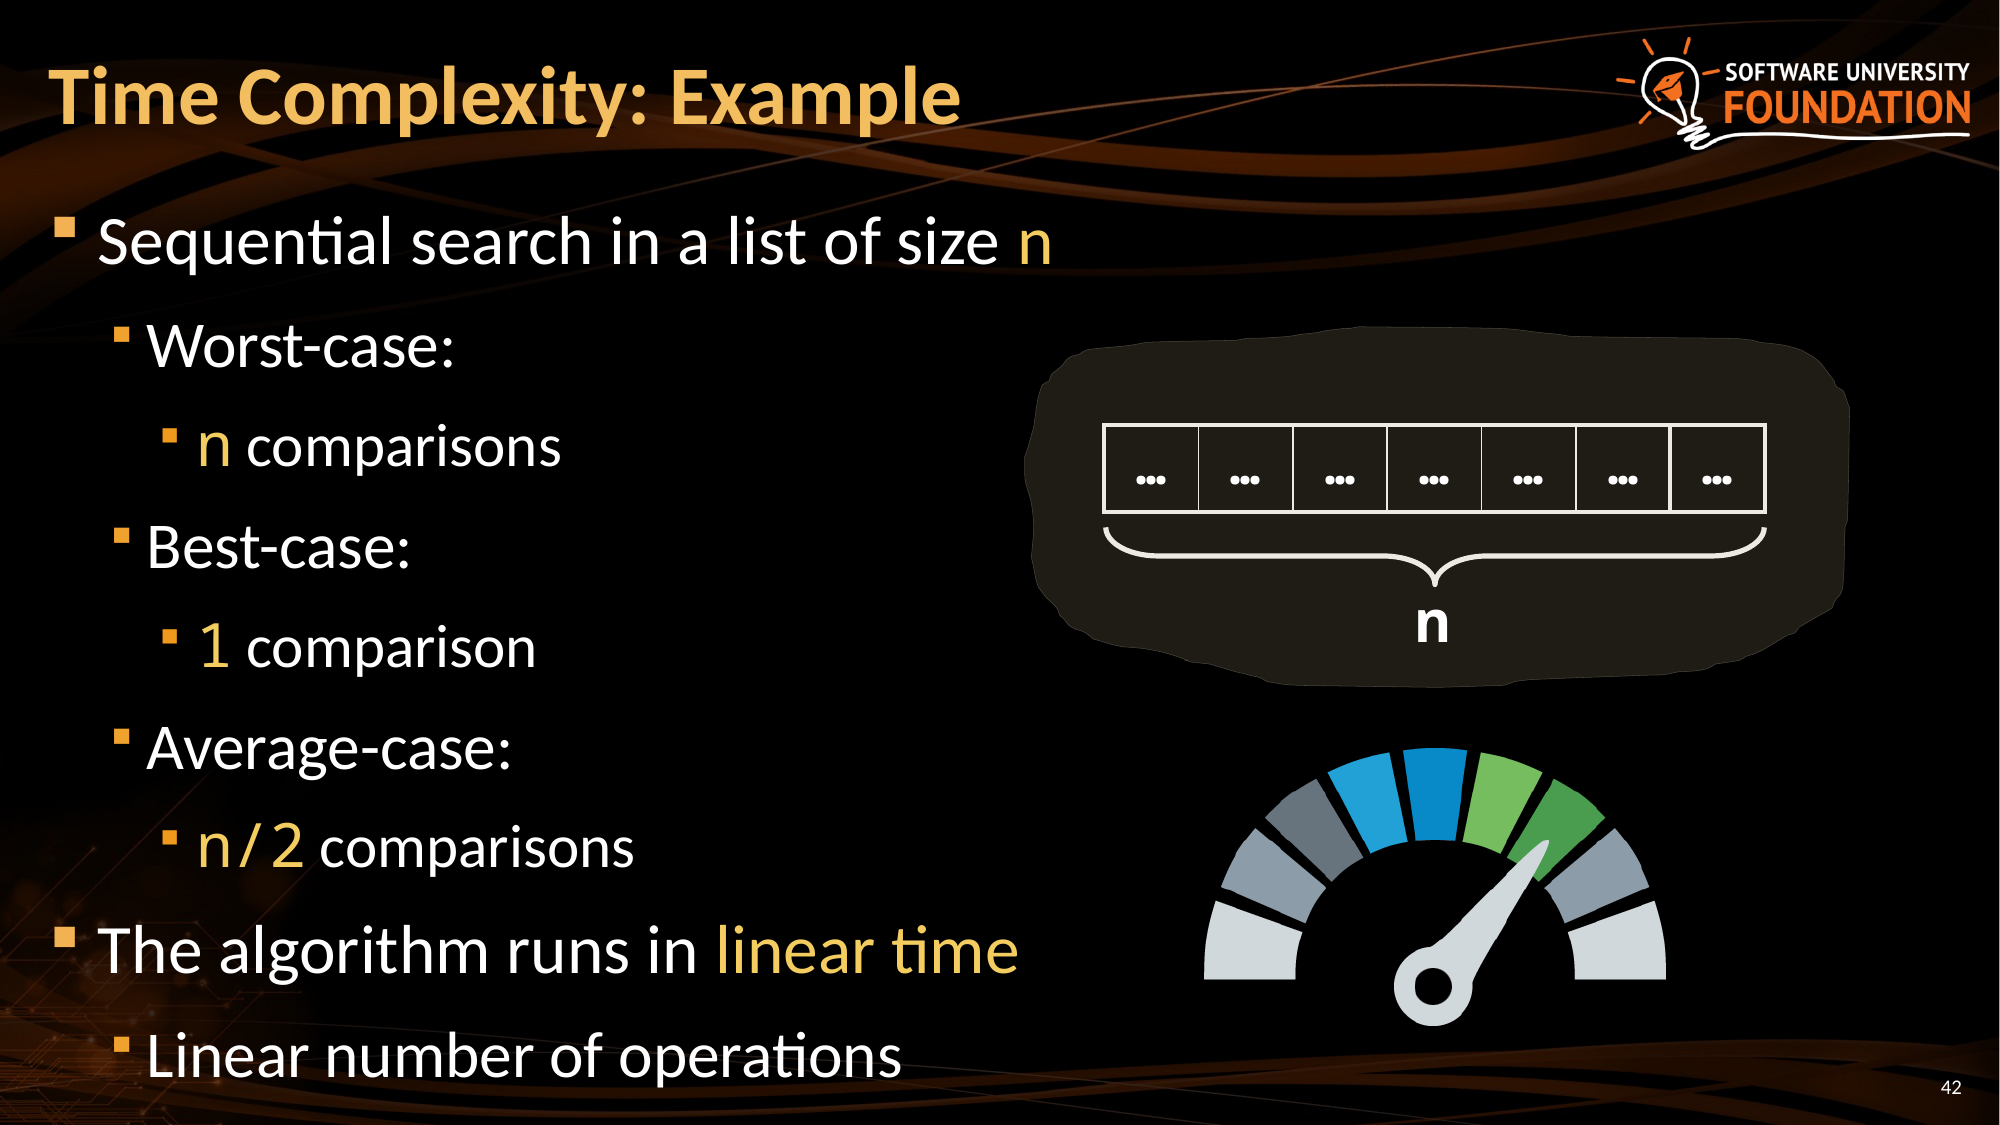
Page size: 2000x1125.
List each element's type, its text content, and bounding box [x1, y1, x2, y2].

table_header … [1199, 427, 1292, 510]
picture [0, 0, 2000, 1125]
table_header … [1294, 427, 1386, 510]
slide_number 42 [1897, 1070, 1968, 1103]
table_header … [1106, 427, 1198, 510]
list Sequential search in a list of size n Worst-case: n comparisons Best-case: 1 comparison Average-case: n/2 comparisons The algorithm runs in linear time Linear number of operations [31, 188, 1968, 1103]
text_box n [1396, 576, 1471, 662]
table_header … [1482, 427, 1575, 510]
table_header … [1388, 427, 1481, 510]
text_box [1023, 325, 1851, 689]
text_box [1105, 527, 1765, 576]
title Time Complexity: Example [30, 6, 1602, 189]
table_header … [1577, 427, 1668, 510]
table_header … [1672, 427, 1763, 510]
